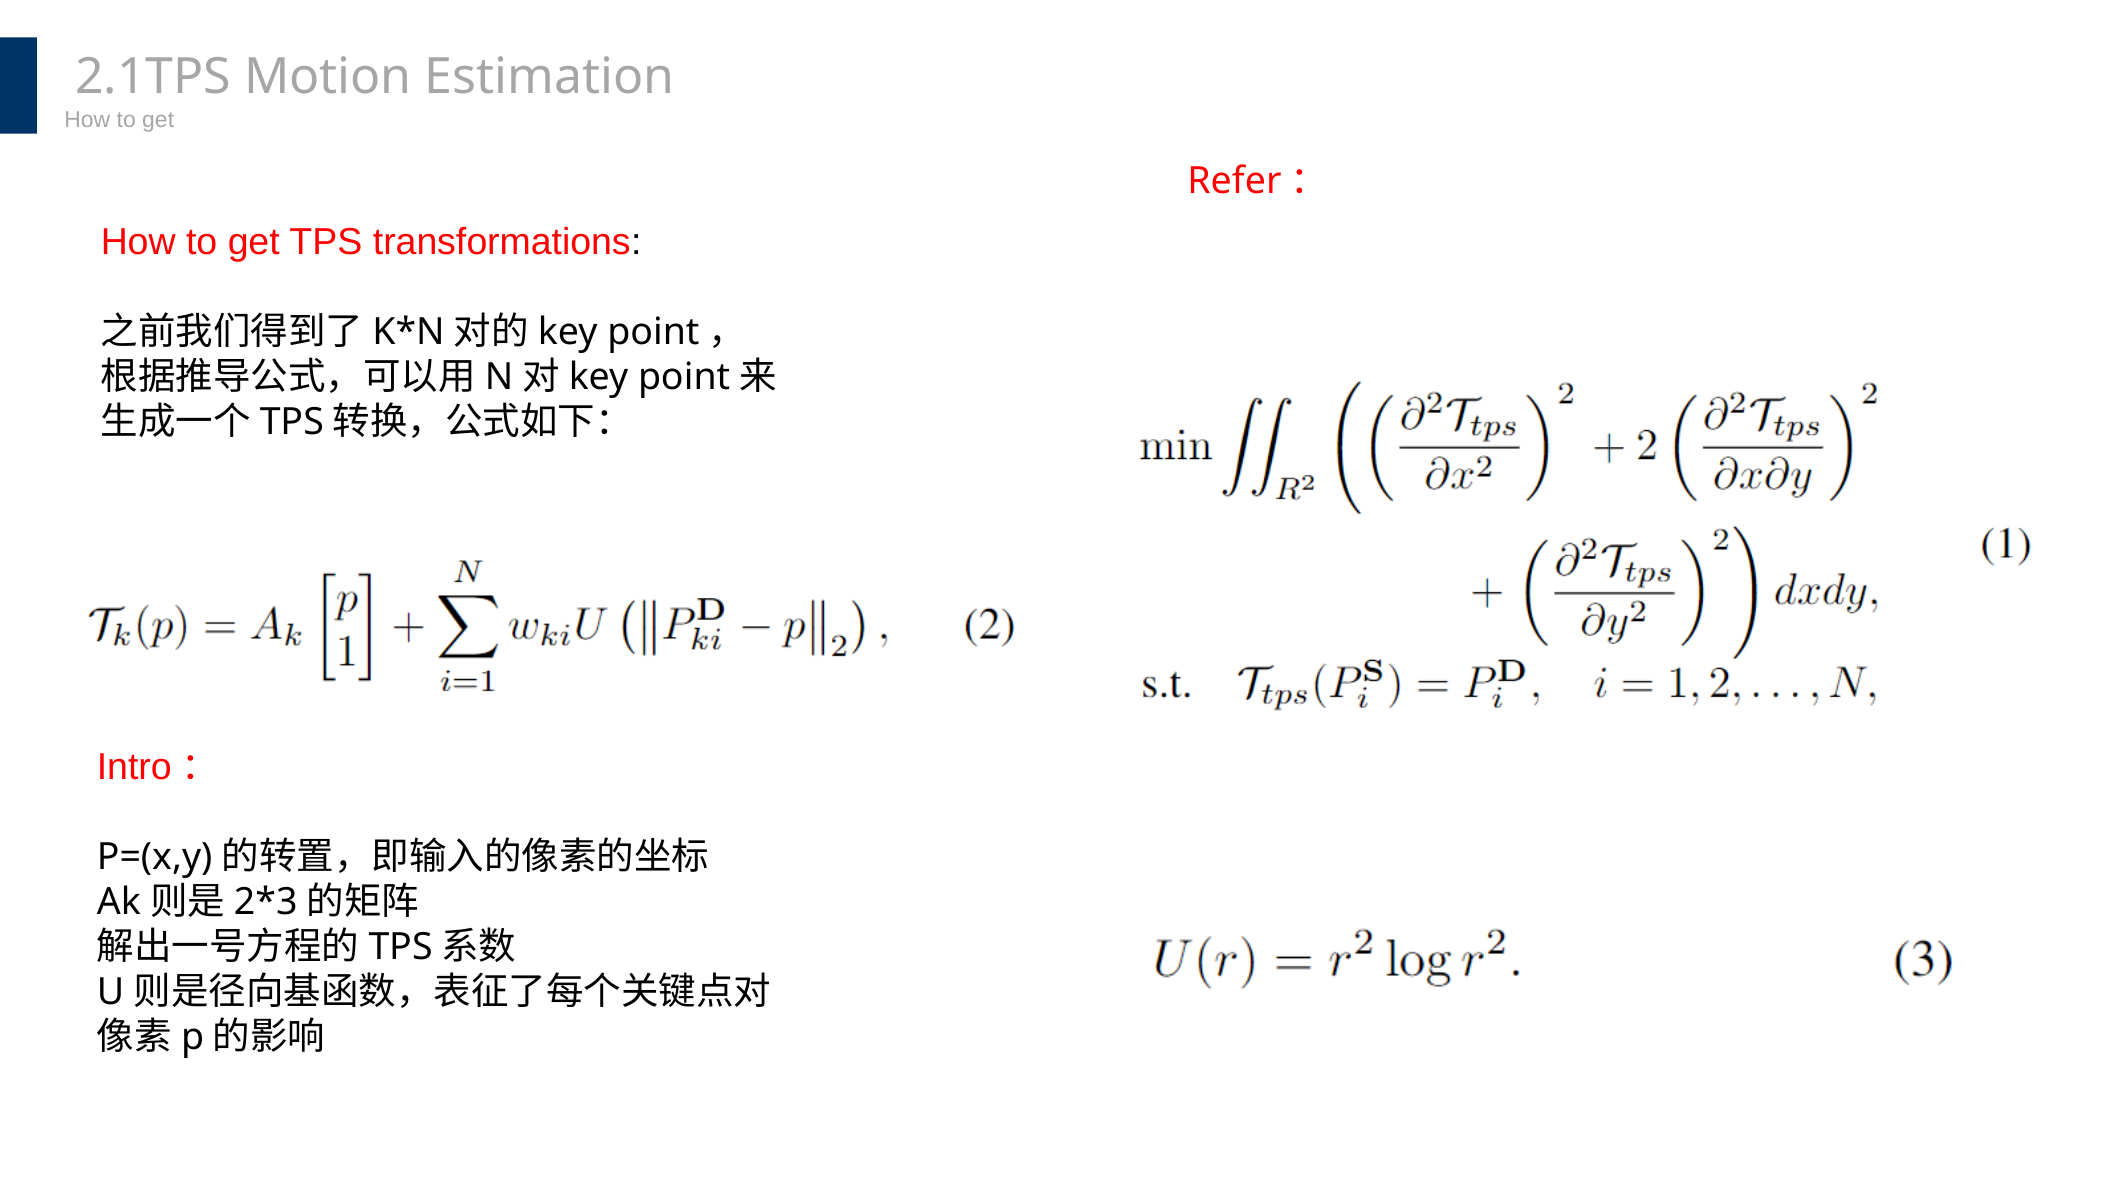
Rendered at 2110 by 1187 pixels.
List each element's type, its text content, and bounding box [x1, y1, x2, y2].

text_box How to get TPS transformations: 之前我们得到了K*N对的key point，根据推导公式，可以用N对key point来生成一个TPS转换，公式如下： [86, 209, 798, 450]
text_box How to get [64, 104, 175, 132]
picture [31, 519, 1041, 714]
picture [1068, 361, 2069, 737]
picture [1068, 888, 2036, 1026]
text_box [0, 36, 38, 135]
text_box 2.1TPS Motion Estimation [75, 43, 675, 104]
text_box Refer： [1172, 148, 1870, 209]
